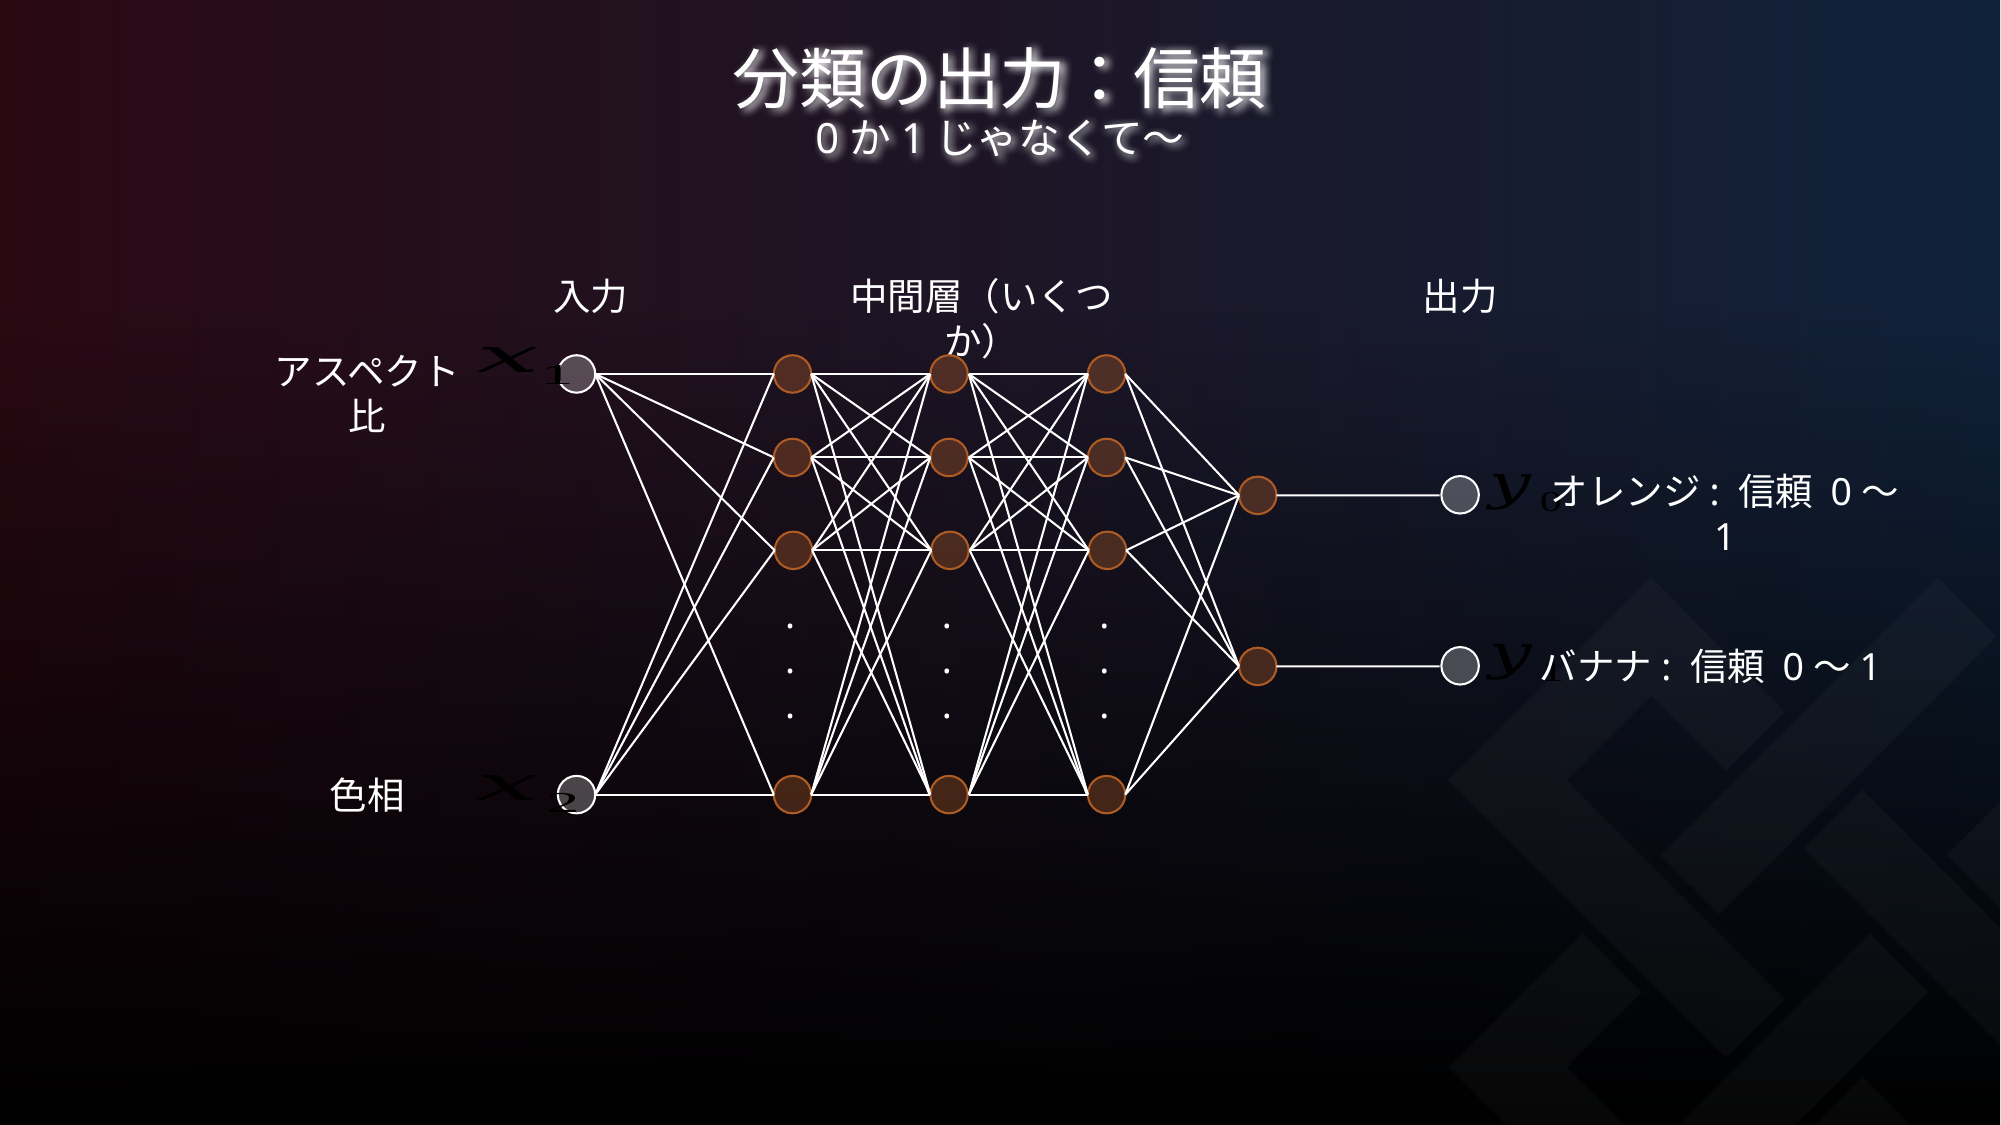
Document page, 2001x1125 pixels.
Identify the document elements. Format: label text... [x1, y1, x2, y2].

text_box [775, 437, 811, 478]
text_box [559, 354, 597, 394]
text_box [556, 774, 597, 815]
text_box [811, 550, 932, 795]
text_box [1240, 475, 1278, 516]
text_box [932, 437, 968, 478]
text_box バナナ: 信頼 0～1 [1521, 635, 1900, 696]
text_box 中間層（いくつか） [807, 265, 1156, 371]
text_box [1240, 646, 1278, 687]
text_box [1089, 530, 1125, 571]
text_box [968, 550, 1089, 795]
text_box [1125, 666, 1240, 795]
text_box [595, 373, 775, 550]
text_box [929, 774, 969, 815]
title 分類の出力：信頼 0か1じゃなくて～ [135, 26, 1865, 182]
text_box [968, 373, 1088, 457]
text_box [772, 354, 813, 394]
text_box [1086, 354, 1127, 394]
text_box [929, 354, 969, 394]
picture [0, 0, 2001, 1125]
text_box . . . [932, 584, 968, 734]
text_box [1440, 646, 1480, 686]
text_box 入力 [537, 265, 645, 326]
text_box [1125, 373, 1240, 457]
text_box . . . [1089, 584, 1125, 734]
text_box オレンジ: 信頼 0～1 [1535, 460, 1914, 566]
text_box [811, 373, 931, 457]
text_box アスペクト比 [259, 341, 476, 446]
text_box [595, 457, 774, 550]
text_box 出力 [1380, 265, 1540, 326]
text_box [811, 457, 931, 550]
text_box [772, 774, 813, 815]
text_box [1087, 774, 1127, 815]
text_box . . . [775, 584, 811, 734]
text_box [1125, 457, 1240, 666]
text_box [1440, 475, 1480, 515]
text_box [968, 457, 1088, 550]
text_box [1089, 437, 1125, 478]
text_box 色相 [259, 764, 476, 824]
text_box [1126, 550, 1239, 666]
text_box [775, 530, 811, 571]
text_box [932, 530, 968, 571]
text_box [595, 550, 775, 795]
